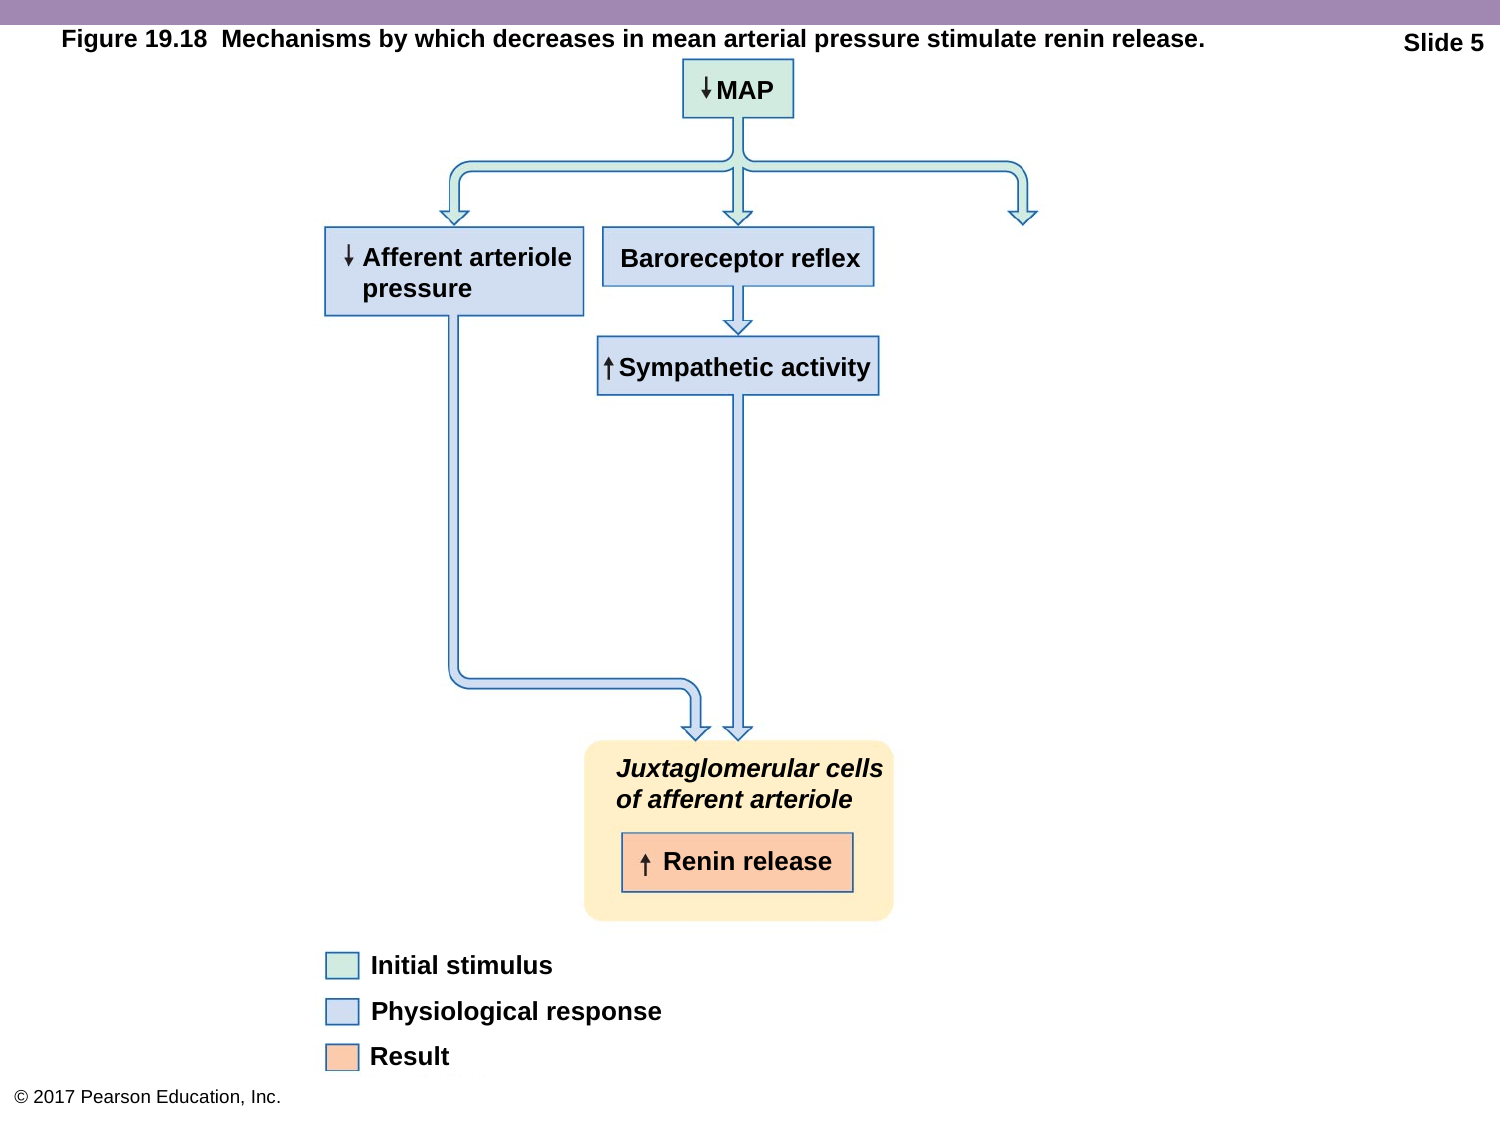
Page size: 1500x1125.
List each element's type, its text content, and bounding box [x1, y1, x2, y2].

title Figure 19.18 Mechanisms by which decreases in mean arterial pressure stimulate renin release. [46, 14, 1500, 61]
text_box Slide 5 [1388, 18, 1500, 64]
picture [314, 48, 1158, 1077]
